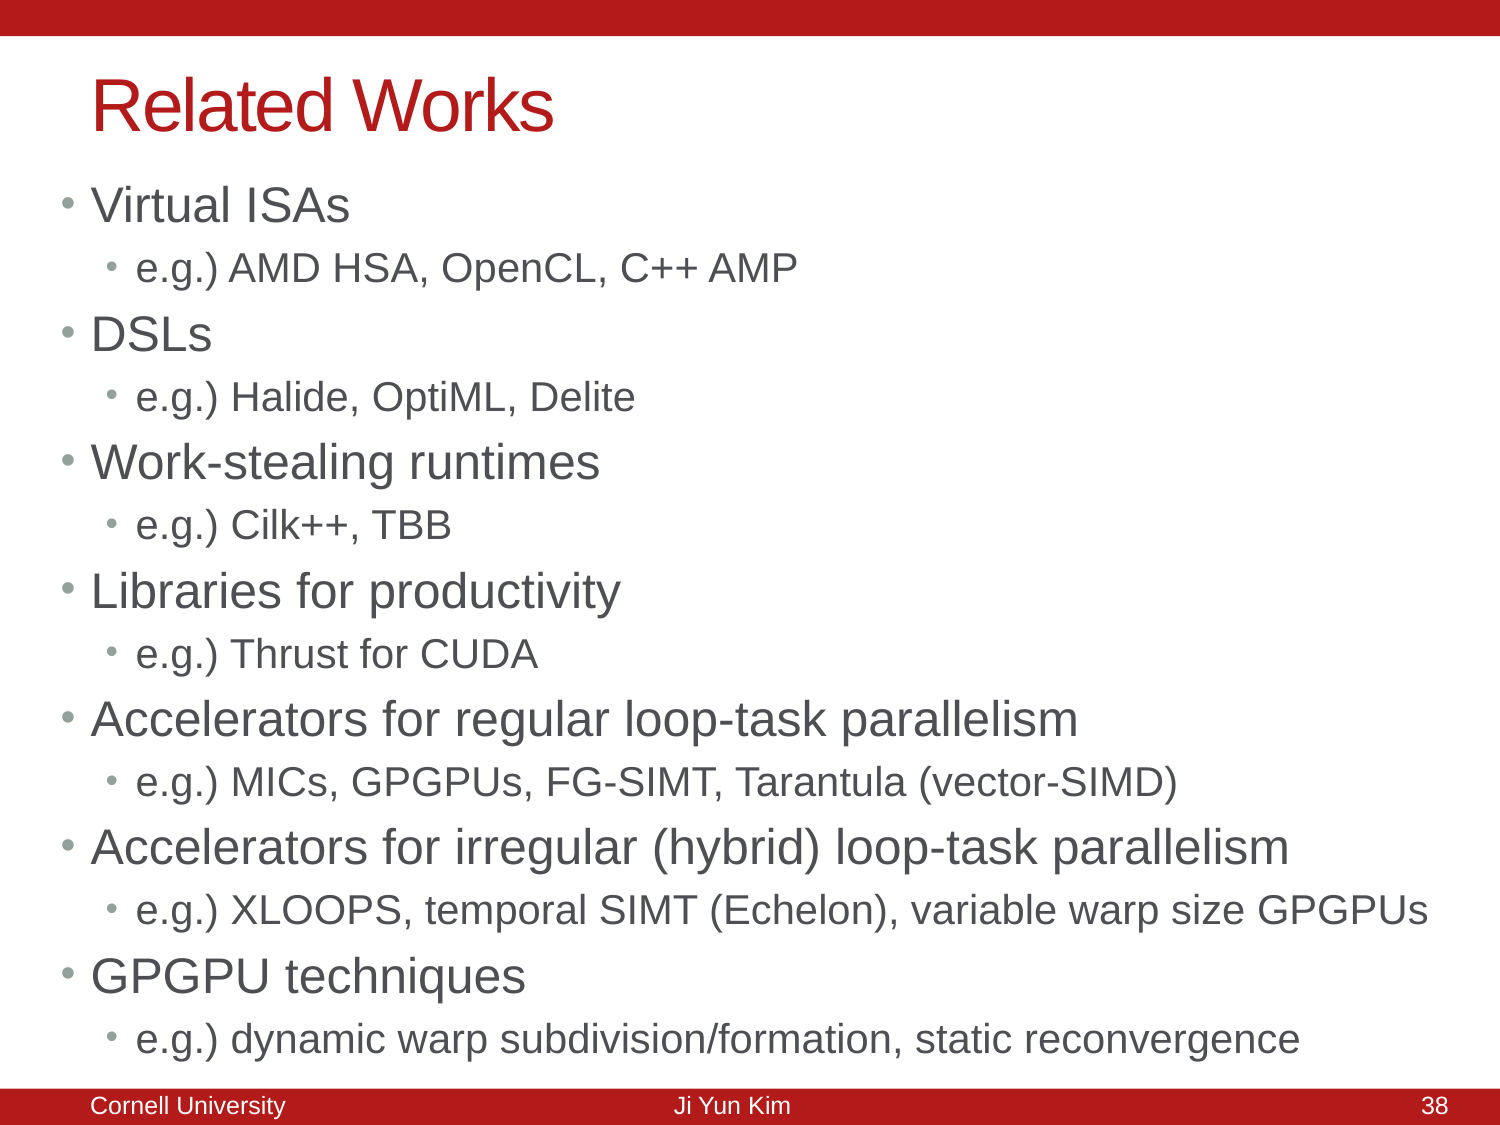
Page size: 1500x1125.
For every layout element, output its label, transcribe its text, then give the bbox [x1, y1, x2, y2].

title Related Works [75, 37, 1425, 165]
list Virtual ISAs e.g.) AMD HSA, OpenCL, C++ AMP DSLs e.g.) Halide, OptiML, Delite Work-stealing runtimes e.g.) Cilk++, TBB Libraries for productivity e.g.) Thrust for CUDA Accelerators for regular loop-task parallelism e.g.) MICs, GPGPUs, FG-SIMT, Tarantula (vector-SIMD) Accelerators for irregular (hybrid) loop-task parallelism e.g.) XLOOPS, temporal SIMT (Echelon), variable warp size GPGPUs GPGPU techniques e.g.) dynamic warp subdivision/formation, static reconvergence [45, 165, 1464, 1075]
slide_number 38 [1114, 1074, 1464, 1125]
